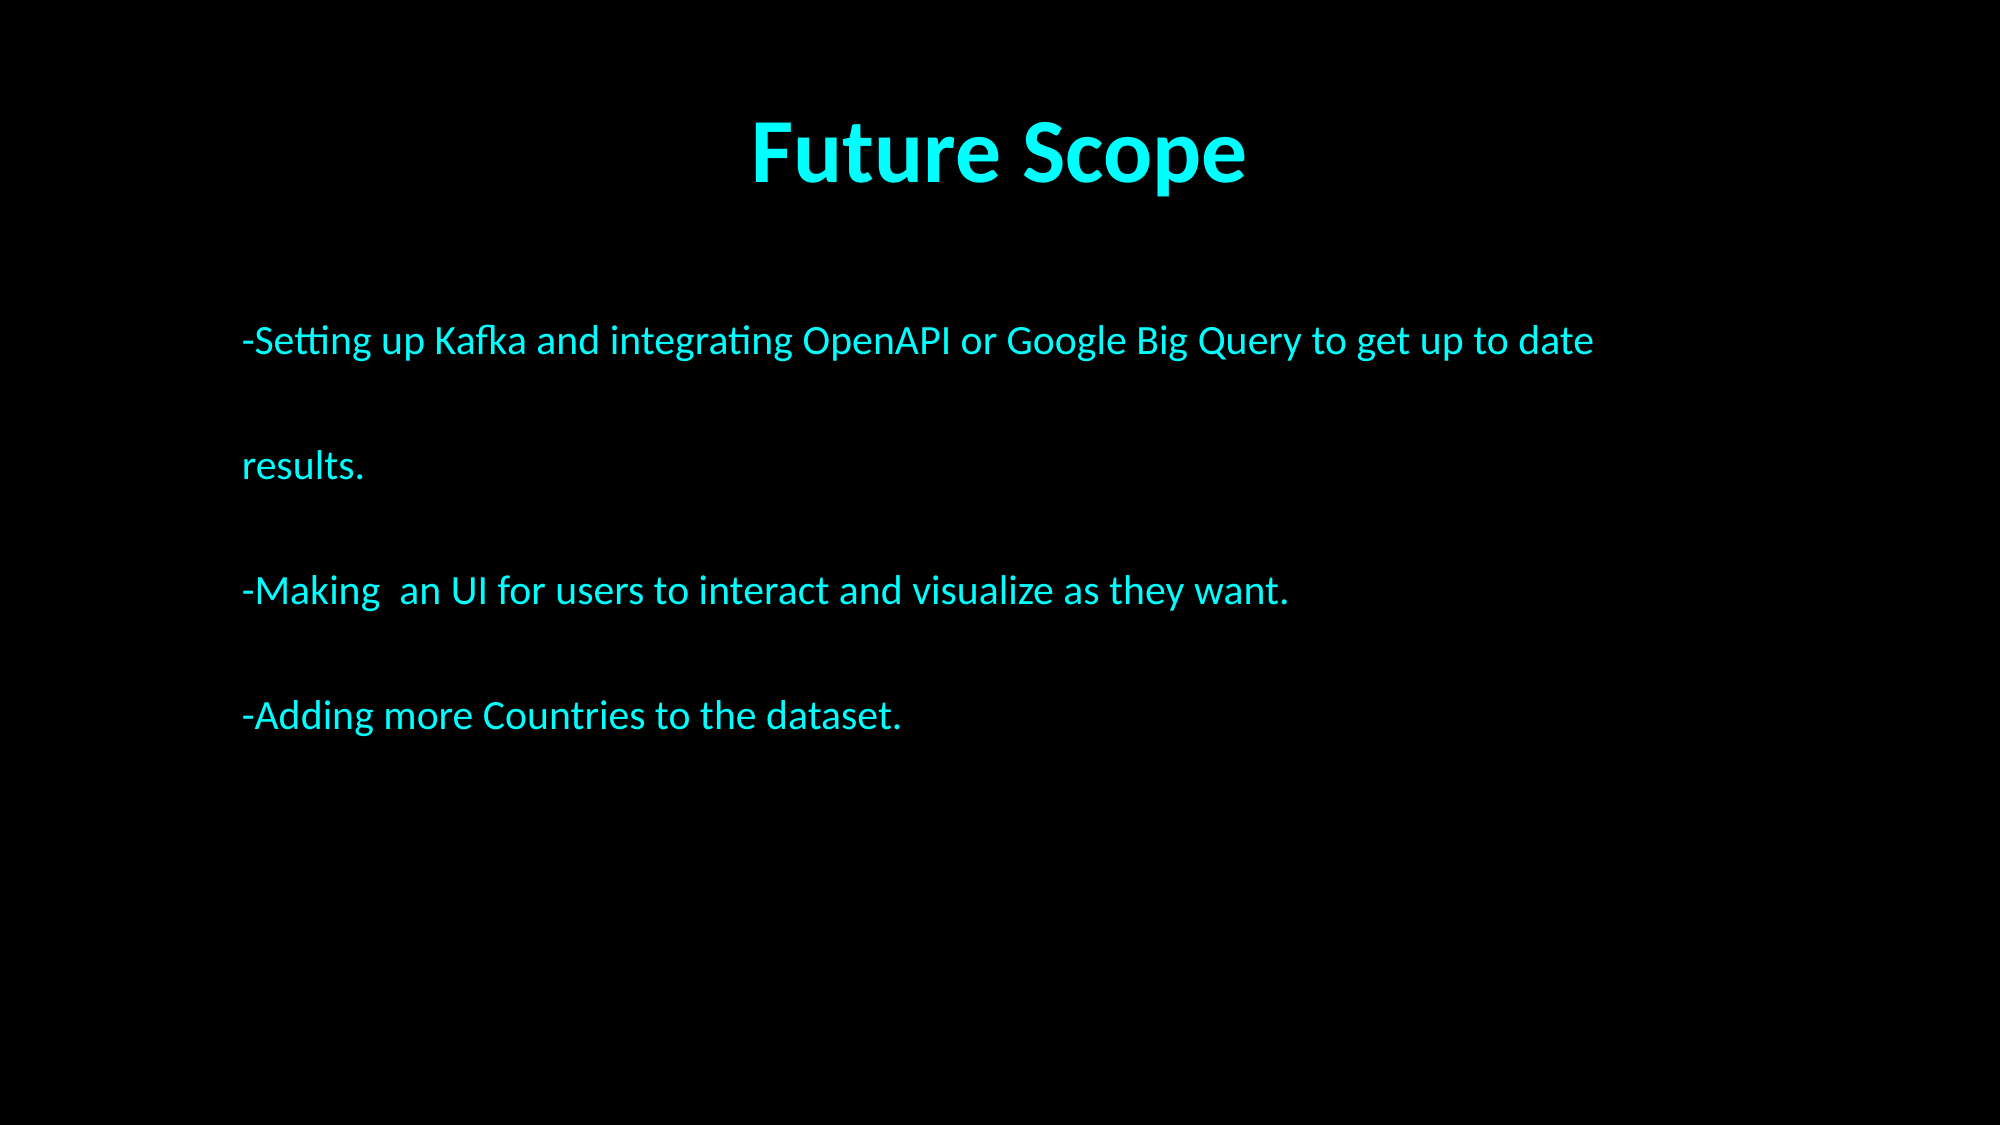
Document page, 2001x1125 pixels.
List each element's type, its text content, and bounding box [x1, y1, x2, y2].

text_box -Setting up Kafka and integrating OpenAPI or Google Big Query to get up to date results. -Making an UI for users to interact and visualize as they want. -Adding more Countries to the dataset. [227, 230, 1700, 870]
text_box Future Scope [566, 82, 1434, 230]
